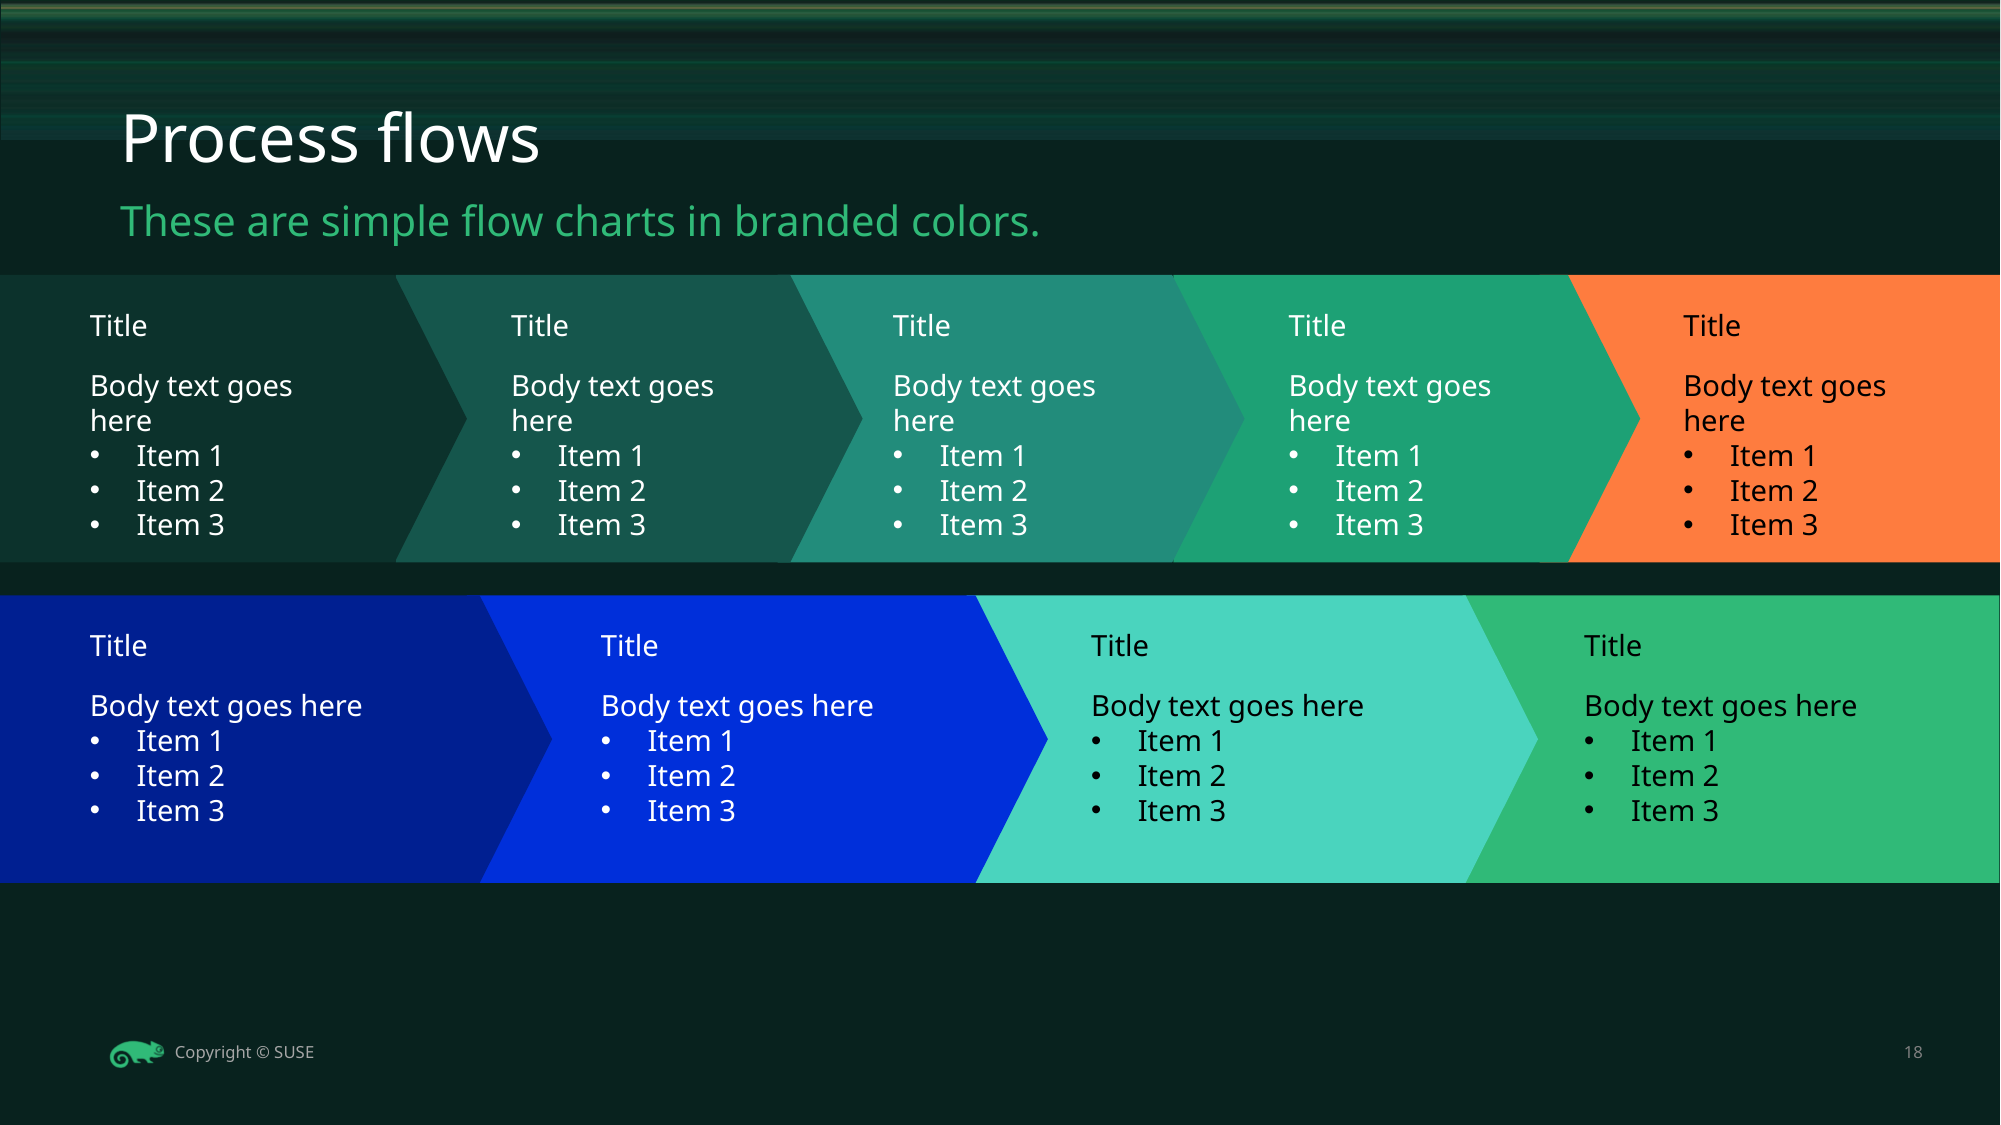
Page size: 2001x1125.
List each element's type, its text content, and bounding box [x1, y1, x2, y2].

slide_number 18 [1875, 1042, 1923, 1063]
title Process flows [120, 103, 1880, 179]
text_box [0, 595, 2000, 883]
picture [1, 0, 2001, 140]
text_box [0, 274, 2000, 563]
list These are simple flow charts in branded colors. [120, 189, 1880, 245]
picture [99, 1031, 175, 1074]
